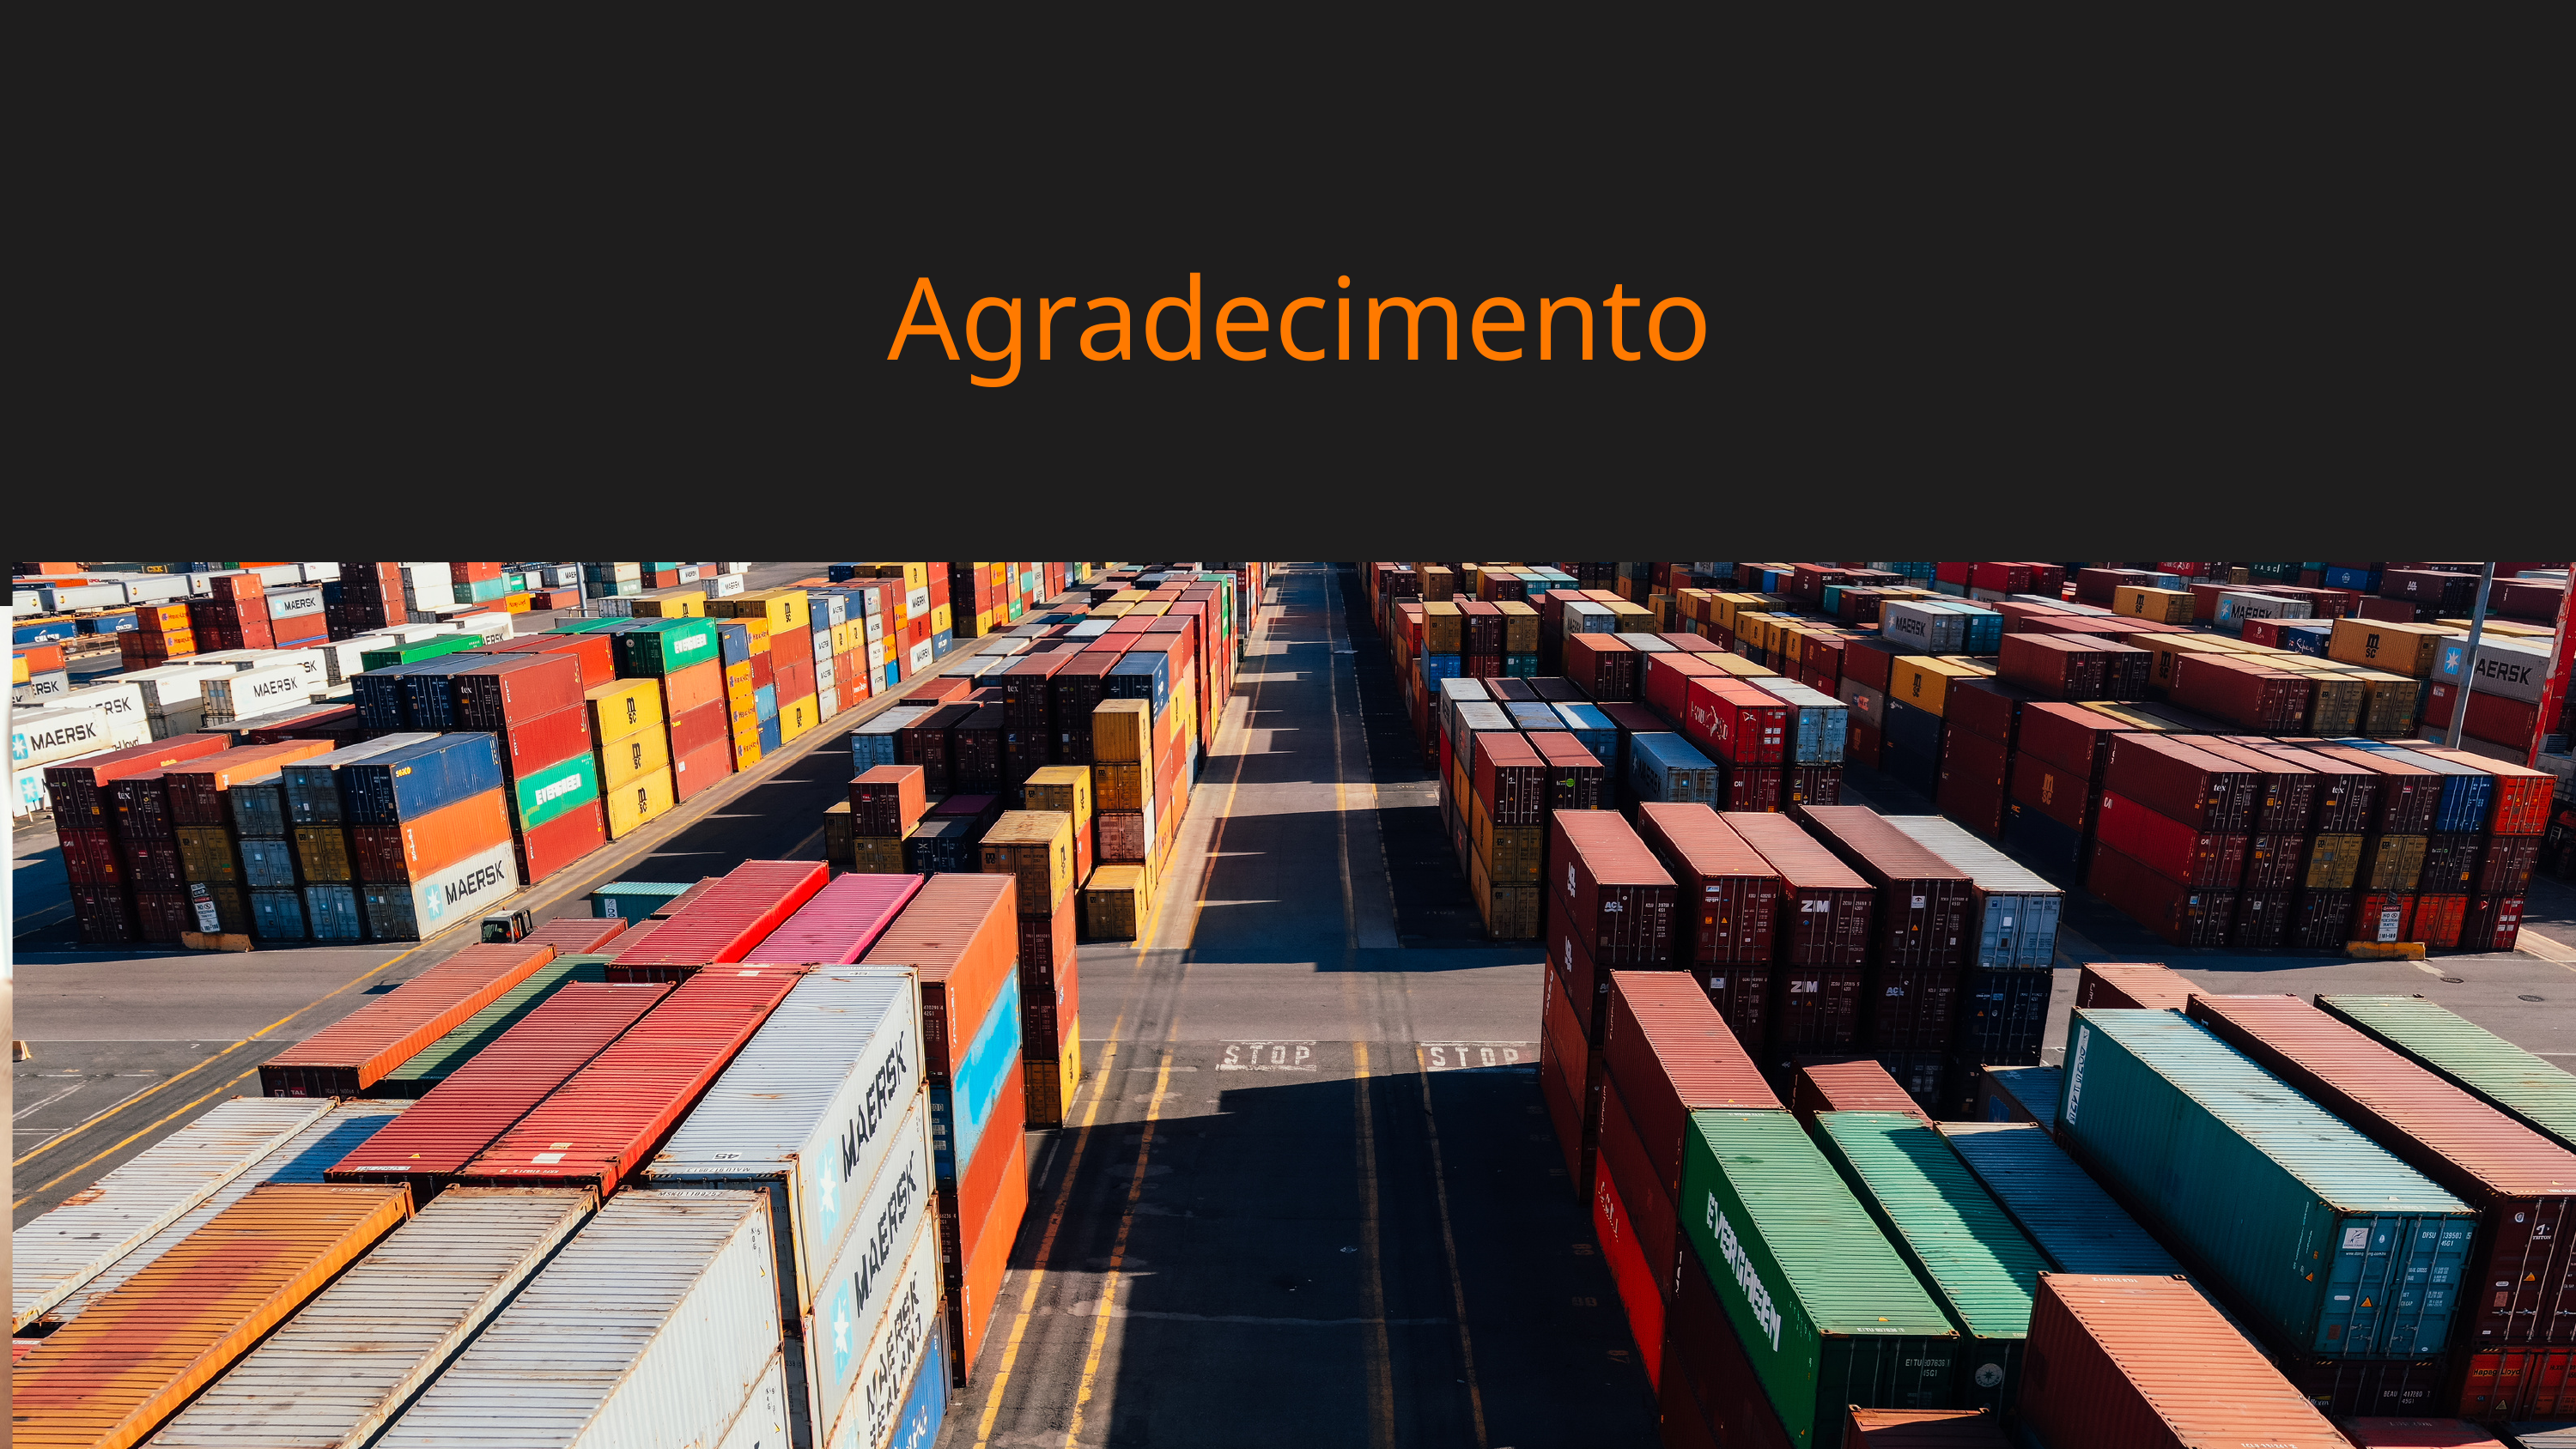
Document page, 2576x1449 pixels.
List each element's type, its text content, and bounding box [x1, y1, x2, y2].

picture [0, 562, 2576, 1449]
text_box Agradecimento [882, 246, 1747, 384]
